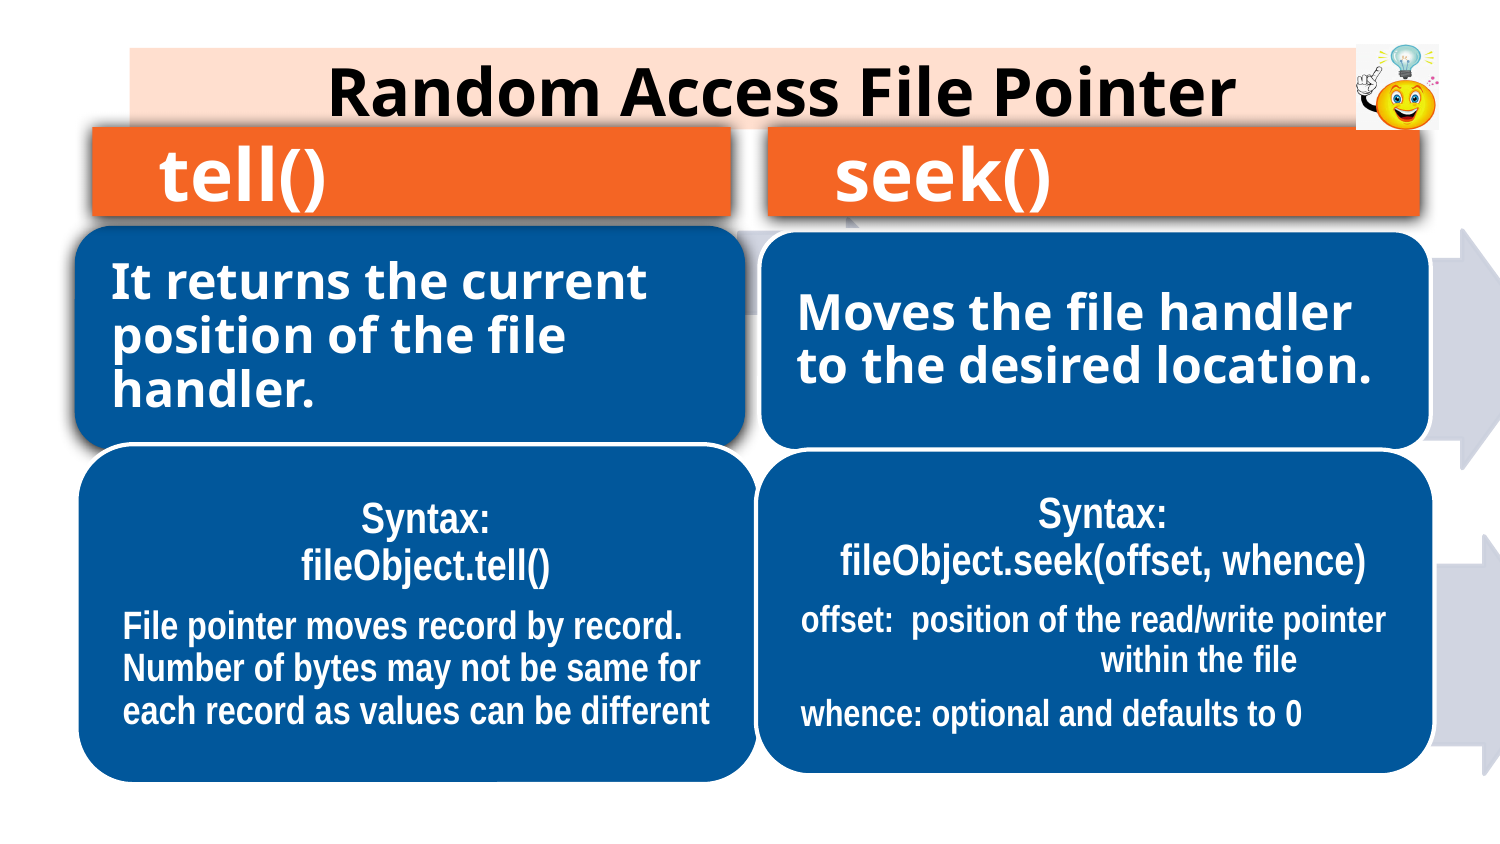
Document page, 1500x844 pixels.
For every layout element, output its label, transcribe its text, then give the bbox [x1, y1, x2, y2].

picture [1356, 44, 1439, 130]
text_box seek() [767, 127, 1420, 217]
text_box Random Access File Pointer [129, 47, 1352, 130]
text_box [721, 229, 1500, 819]
text_box tell() [92, 127, 731, 217]
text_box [68, 219, 902, 794]
